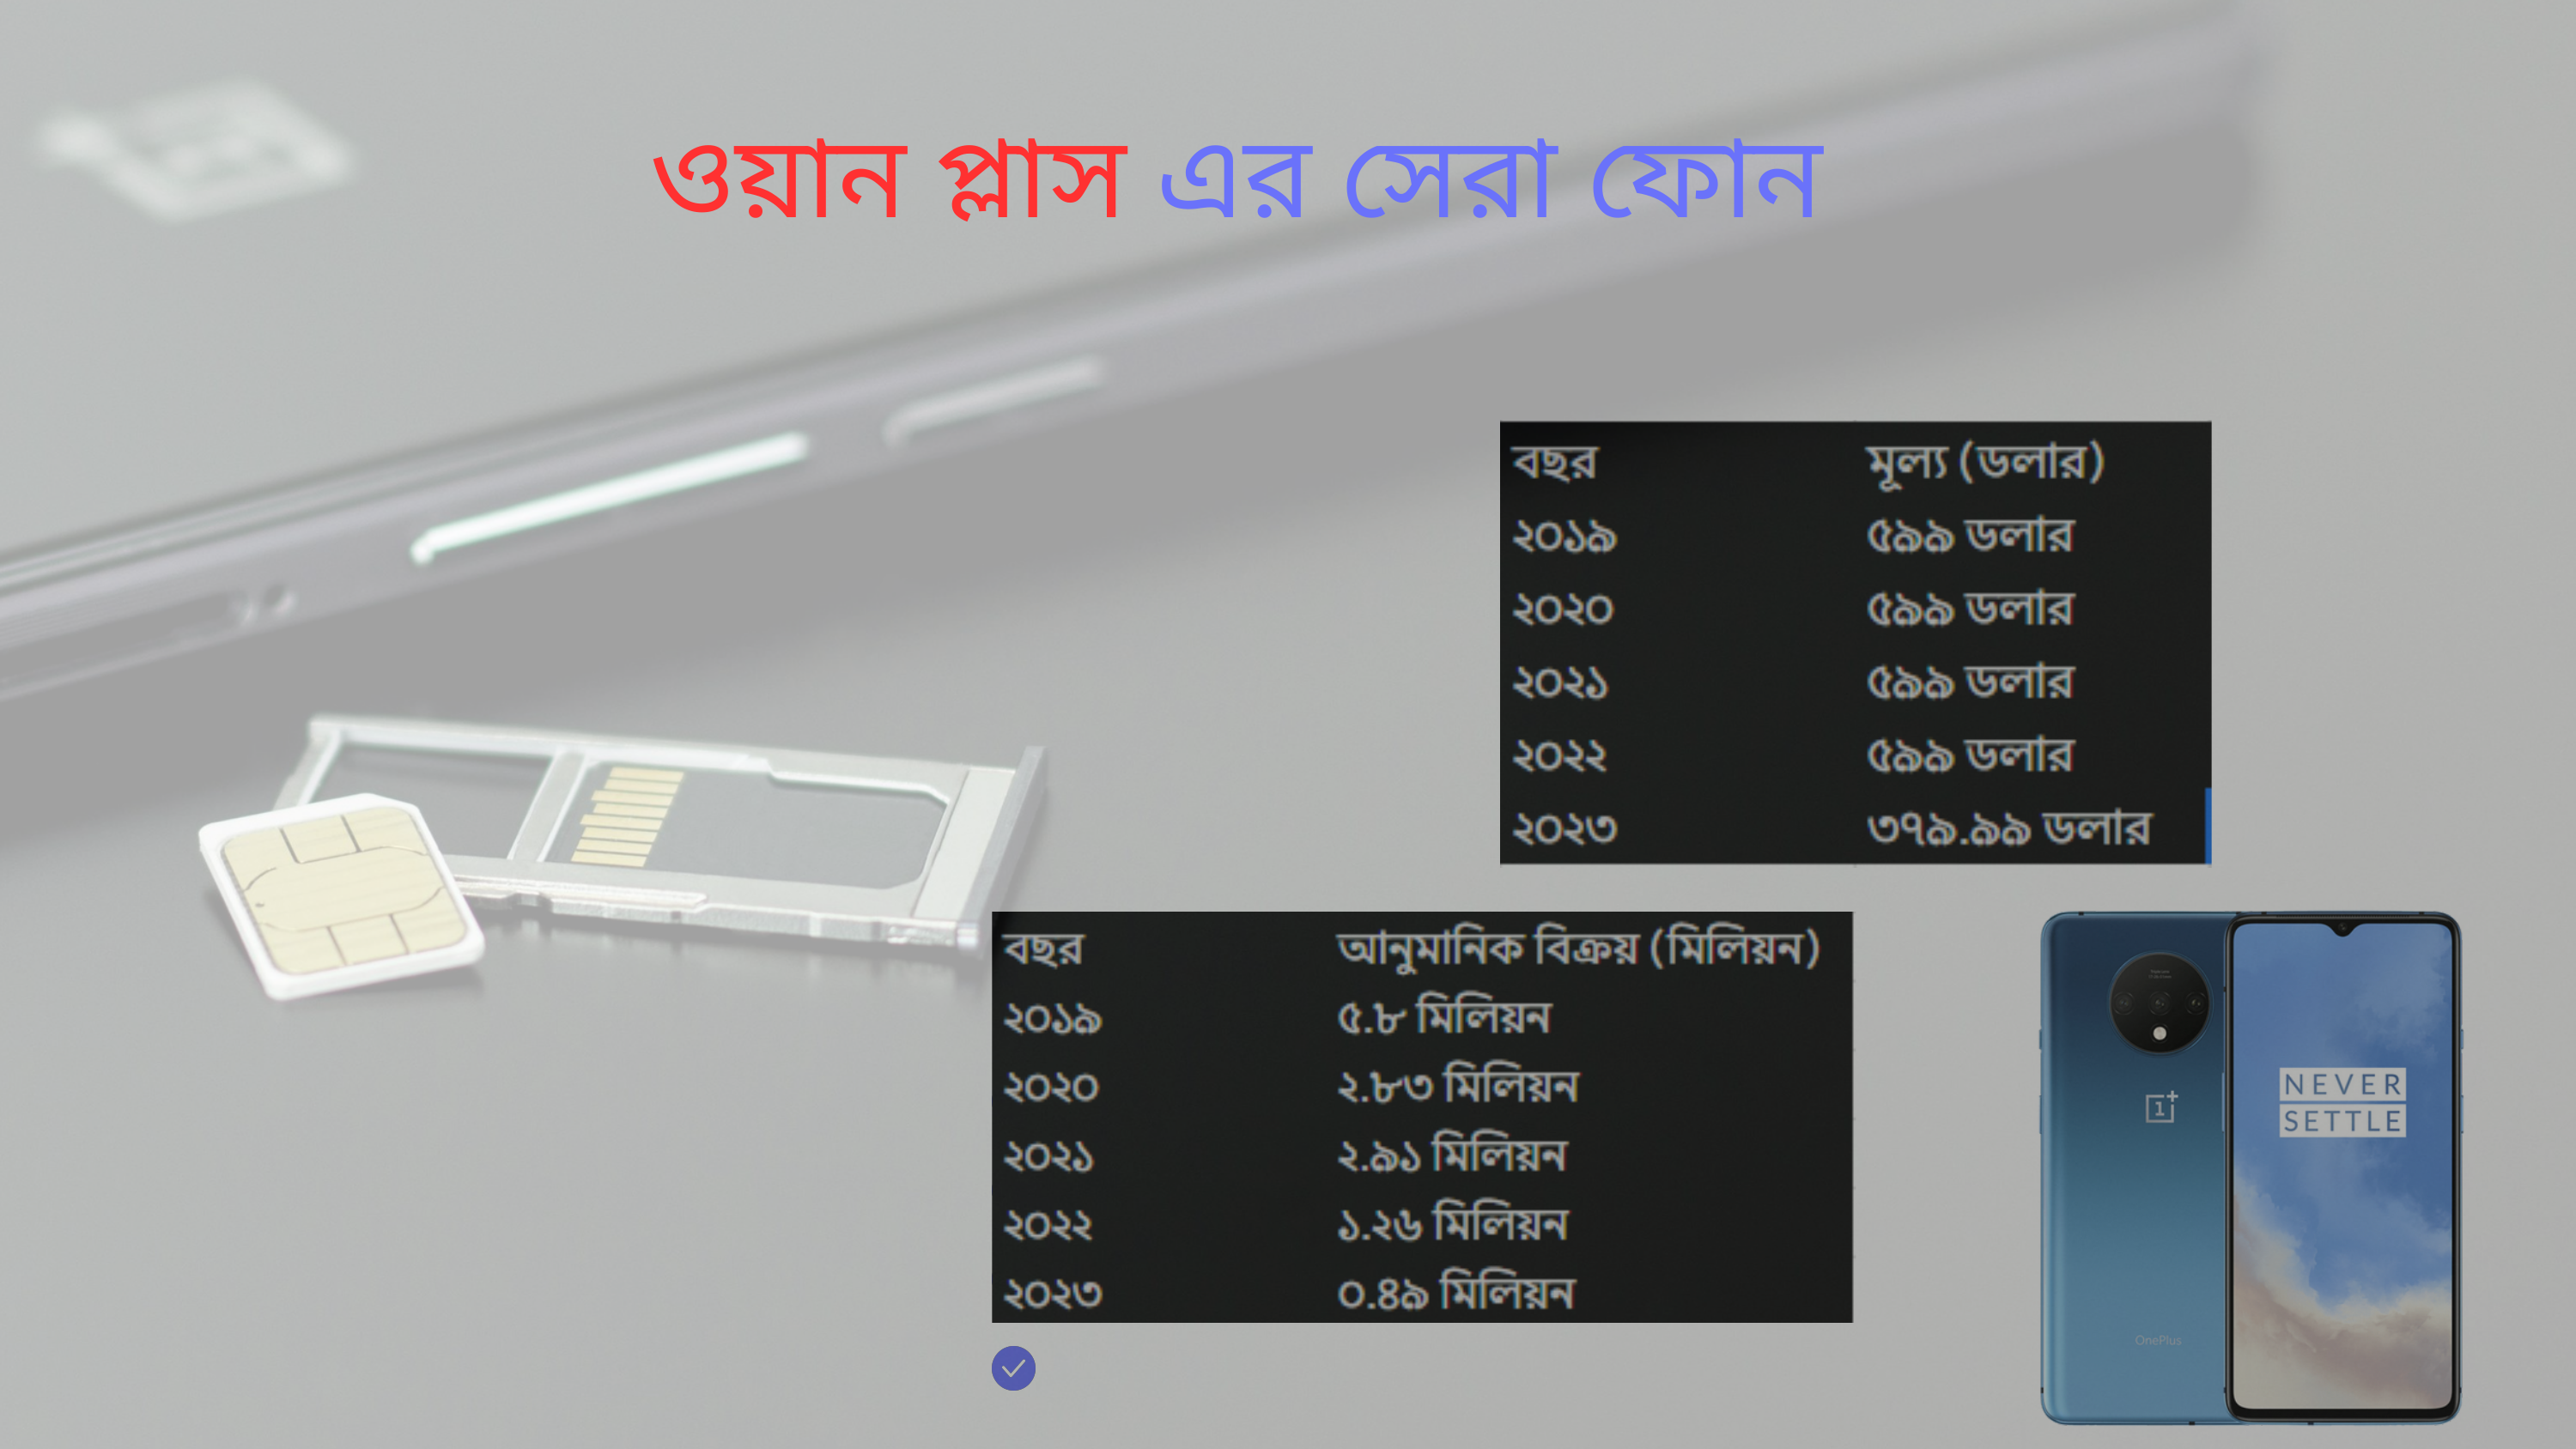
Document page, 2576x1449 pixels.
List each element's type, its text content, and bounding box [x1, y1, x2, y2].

text_box [0, 0, 2576, 1449]
text_box ওয়ান প্লাস এর সেরা ফোন [411, 107, 2063, 241]
